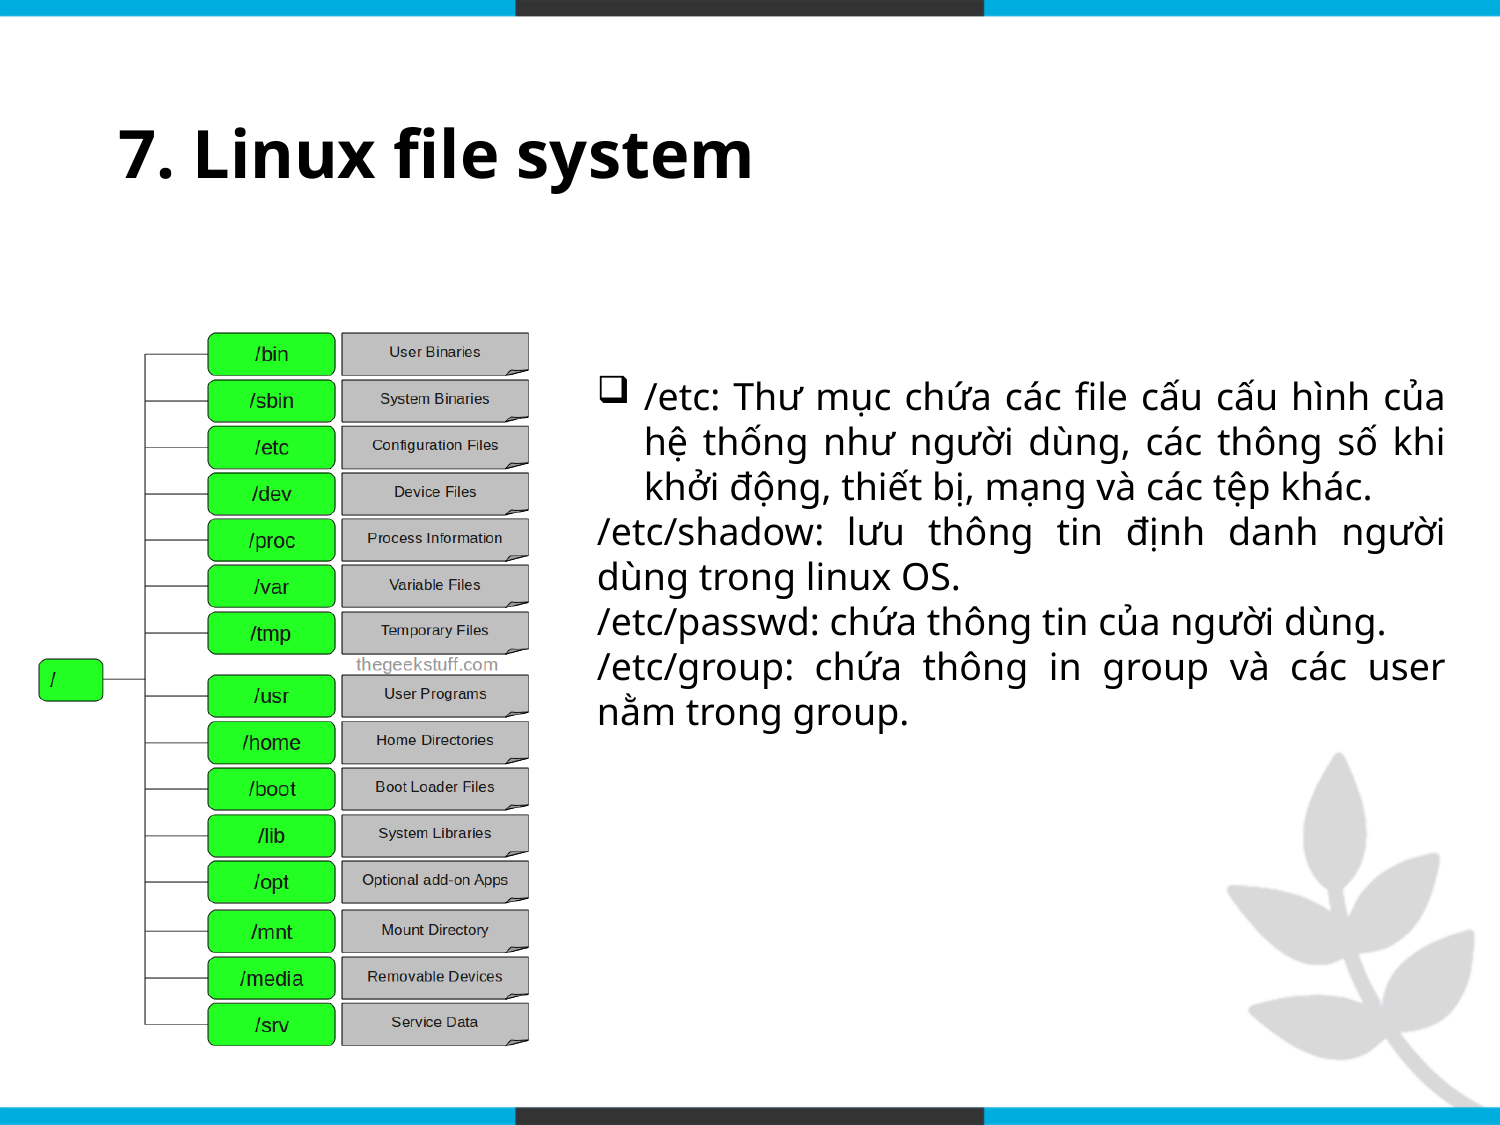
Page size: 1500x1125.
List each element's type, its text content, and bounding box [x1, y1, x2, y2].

picture [0, 0, 1500, 1125]
title 7. Linux file system [103, 48, 1397, 266]
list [38, 332, 529, 1047]
text_box /etc: Thư mục chứa các file cấu cấu hình của hệ thống như người dùng, các thông số khi khởi động, thiết bị, mạng và các tệp khác. /etc/shadow: lưu thông tin định danh người dùng trong linux OS. /etc/passwd: chứa thông tin của người dùng. /etc/group: chứa thông in group và các user nằm trong group. [582, 365, 1462, 740]
